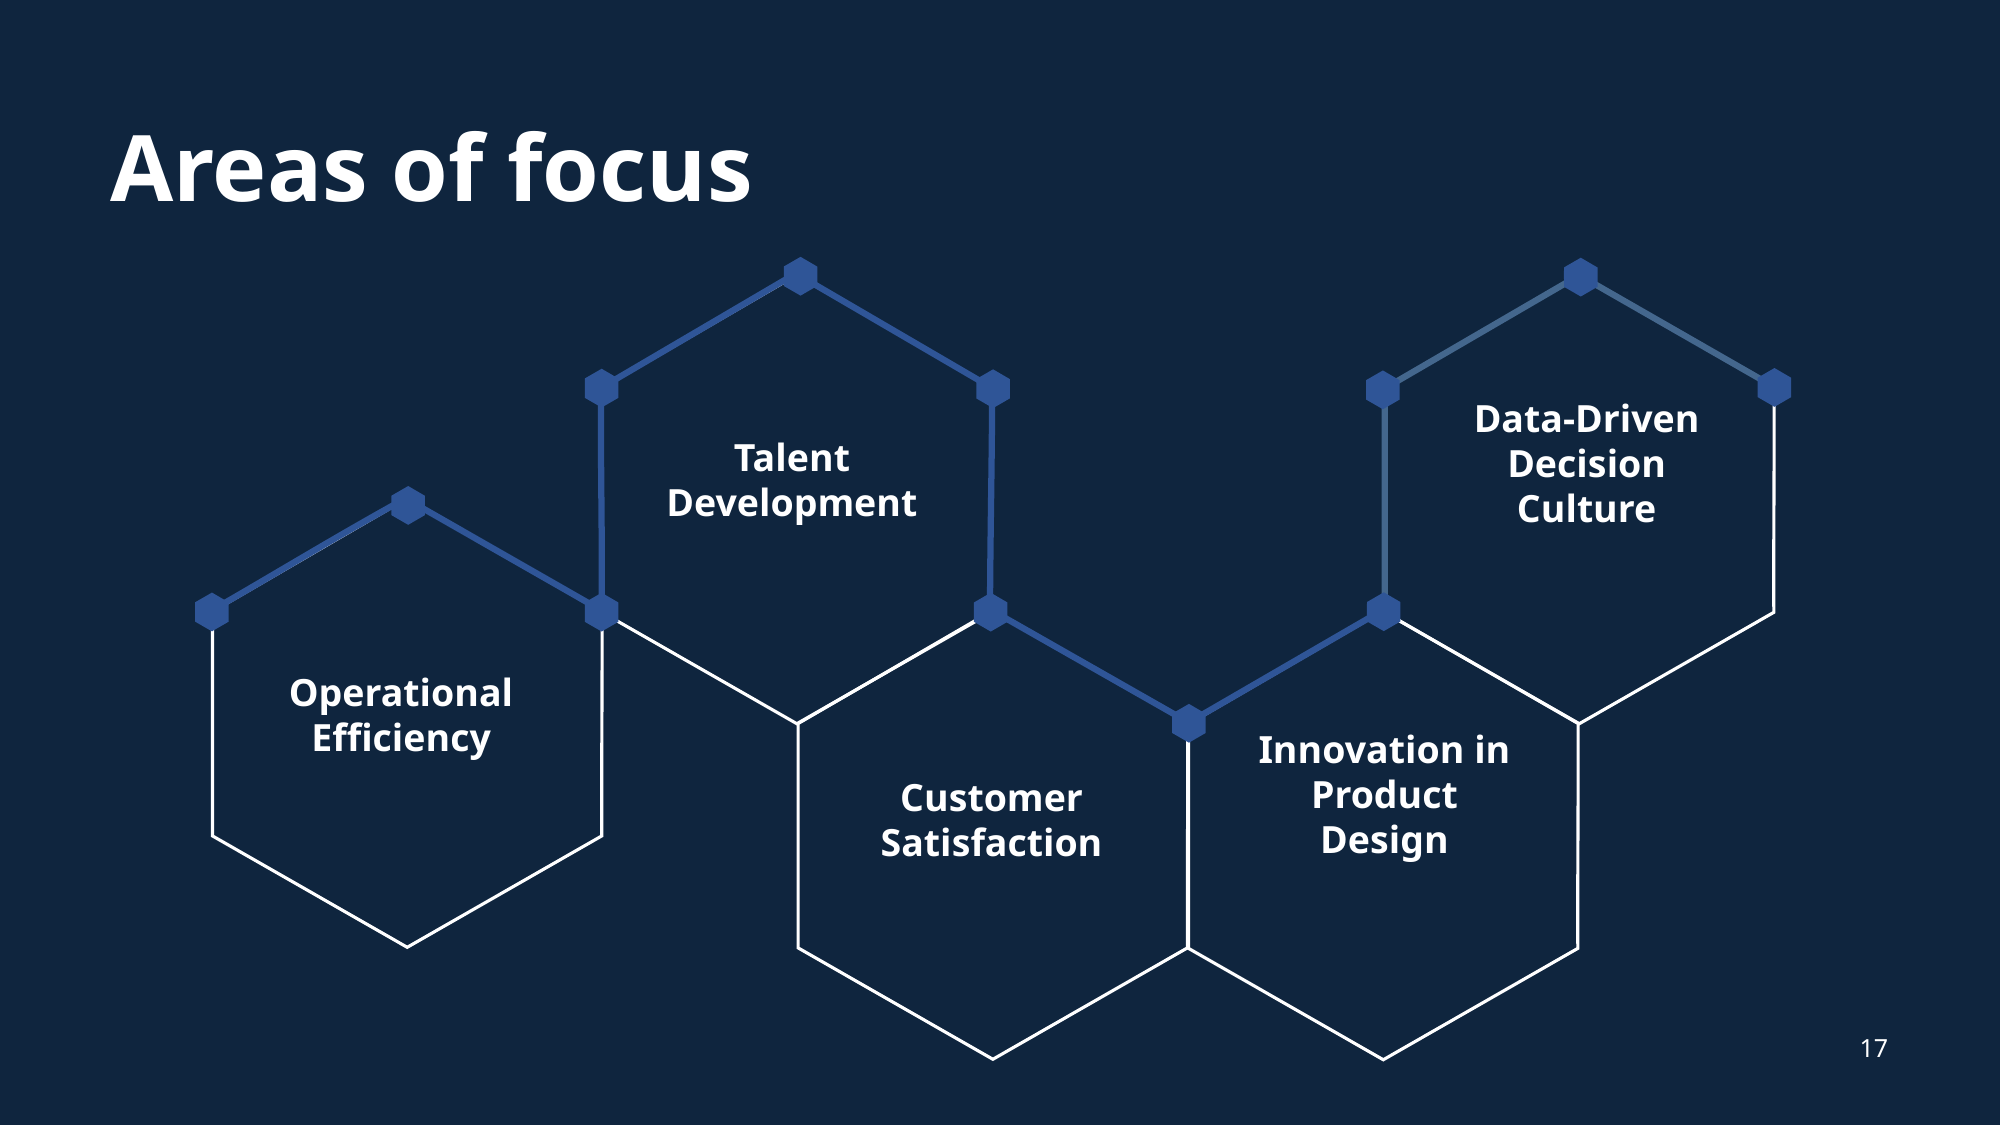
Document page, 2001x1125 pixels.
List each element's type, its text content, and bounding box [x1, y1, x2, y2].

text_box 17 [1836, 1019, 1912, 1080]
list Operational Efficiency [247, 683, 556, 767]
list Customer Satisfaction [837, 788, 1146, 872]
list Talent Development [638, 448, 947, 532]
list Data-Driven Decision Culture [1432, 454, 1741, 538]
list Innovation in Product Design [1230, 785, 1539, 869]
title Areas of focus [94, 114, 1820, 313]
